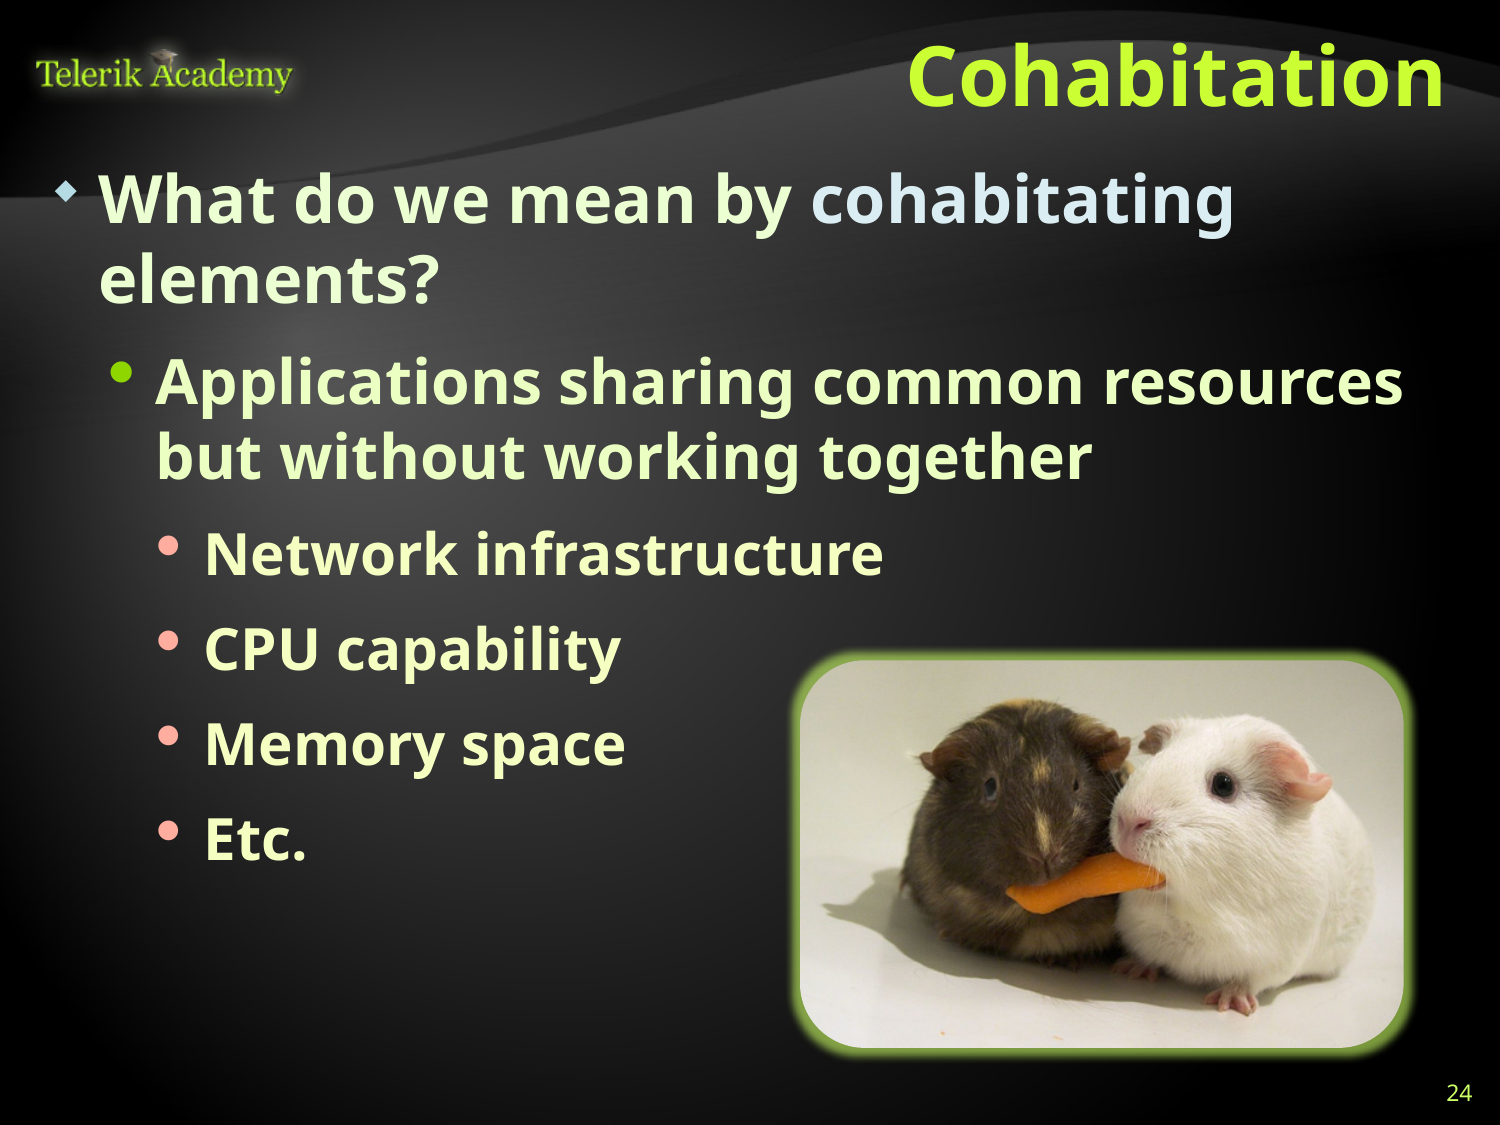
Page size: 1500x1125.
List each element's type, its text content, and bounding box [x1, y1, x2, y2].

slide_number 24 [1412, 1074, 1488, 1113]
list What do we mean by cohabitating elements? Applications sharing common resources but without working together Network infrastructure CPU capability Memory space Etc. [37, 149, 1463, 1100]
title Cohabitation [300, 12, 1463, 149]
picture [0, 0, 1500, 1125]
